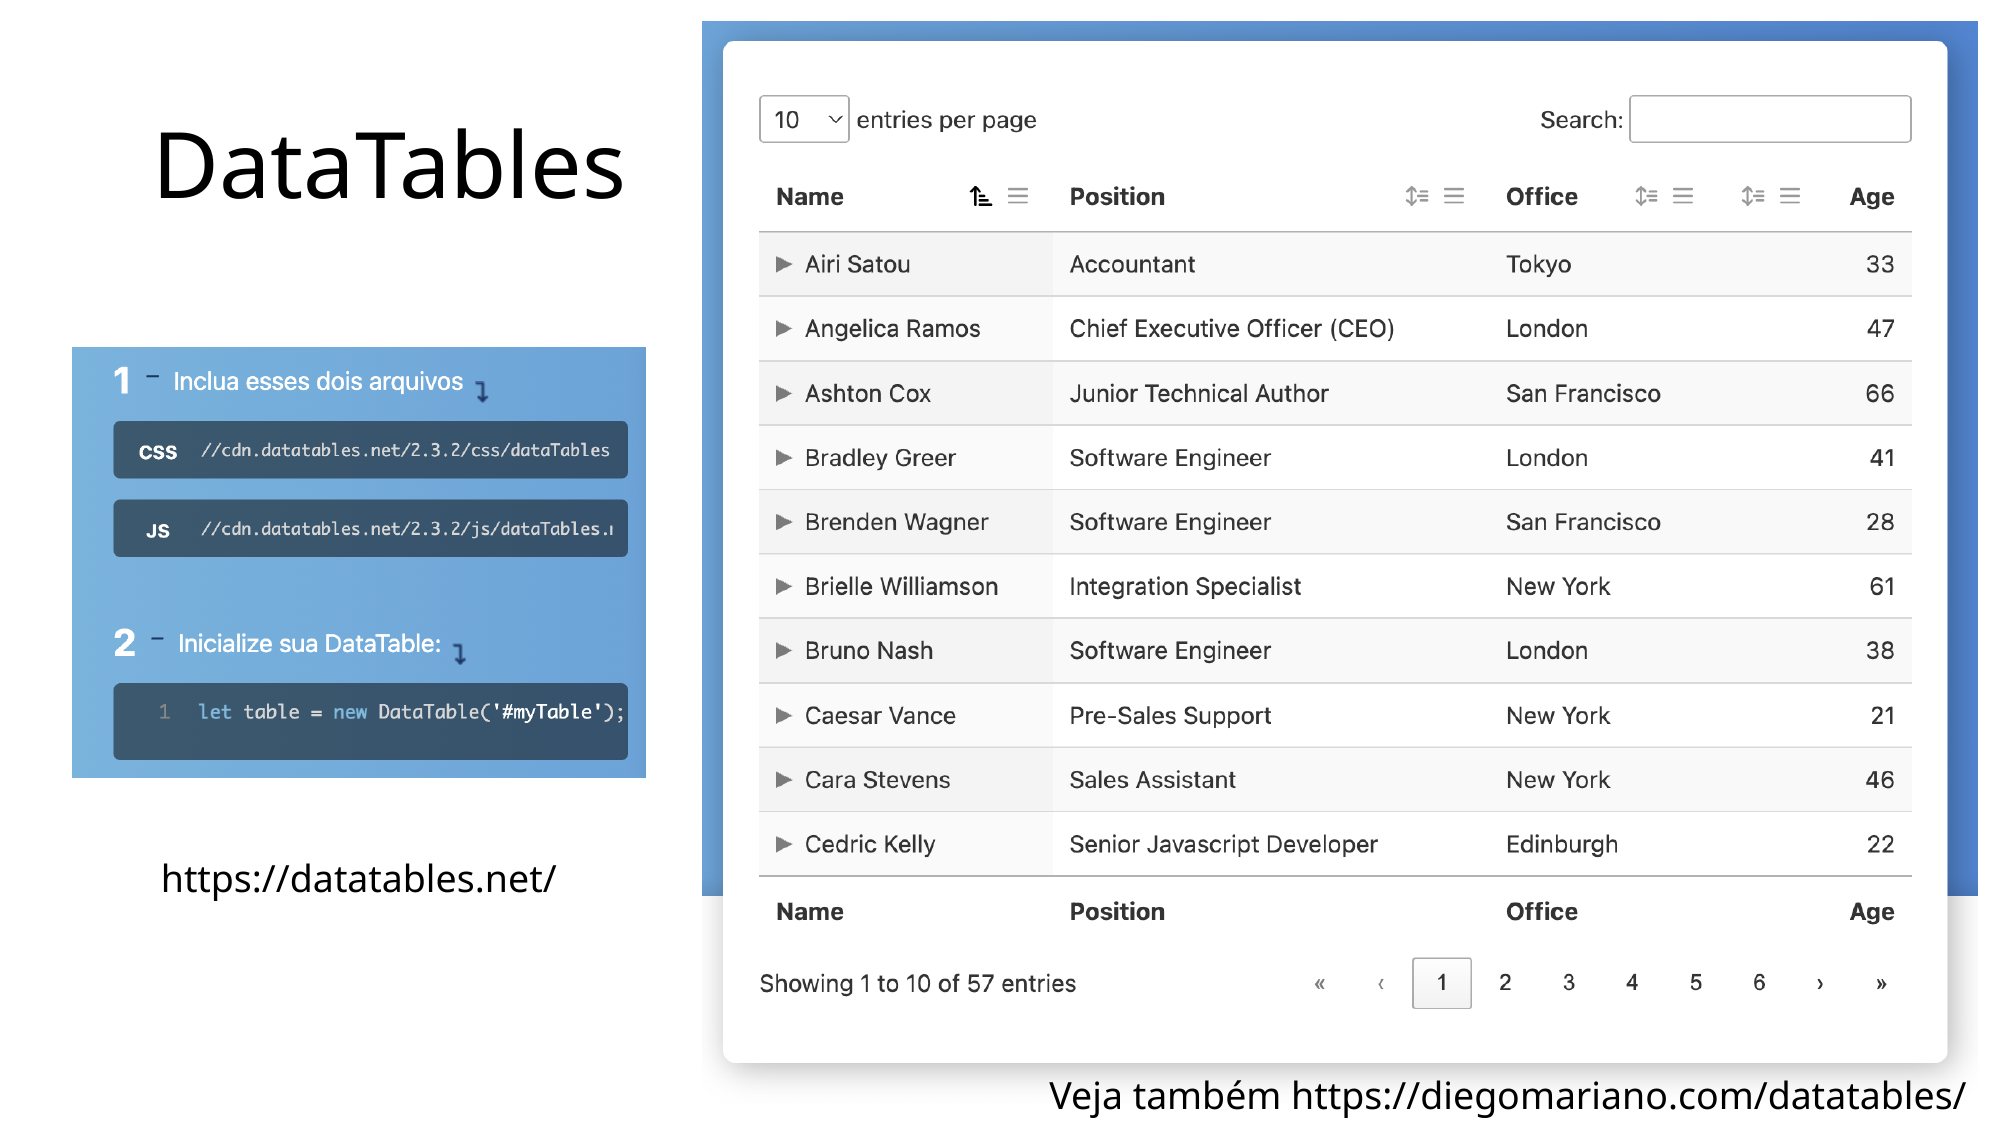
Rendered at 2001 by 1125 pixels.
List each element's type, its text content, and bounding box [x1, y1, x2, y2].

picture [702, 21, 1979, 1104]
picture [72, 346, 646, 778]
title DataTables [137, 59, 702, 278]
text_box https://datatables.net/ [146, 847, 572, 908]
text_box Veja também https://diegomariano.com/datatables/ [1034, 1064, 2000, 1125]
